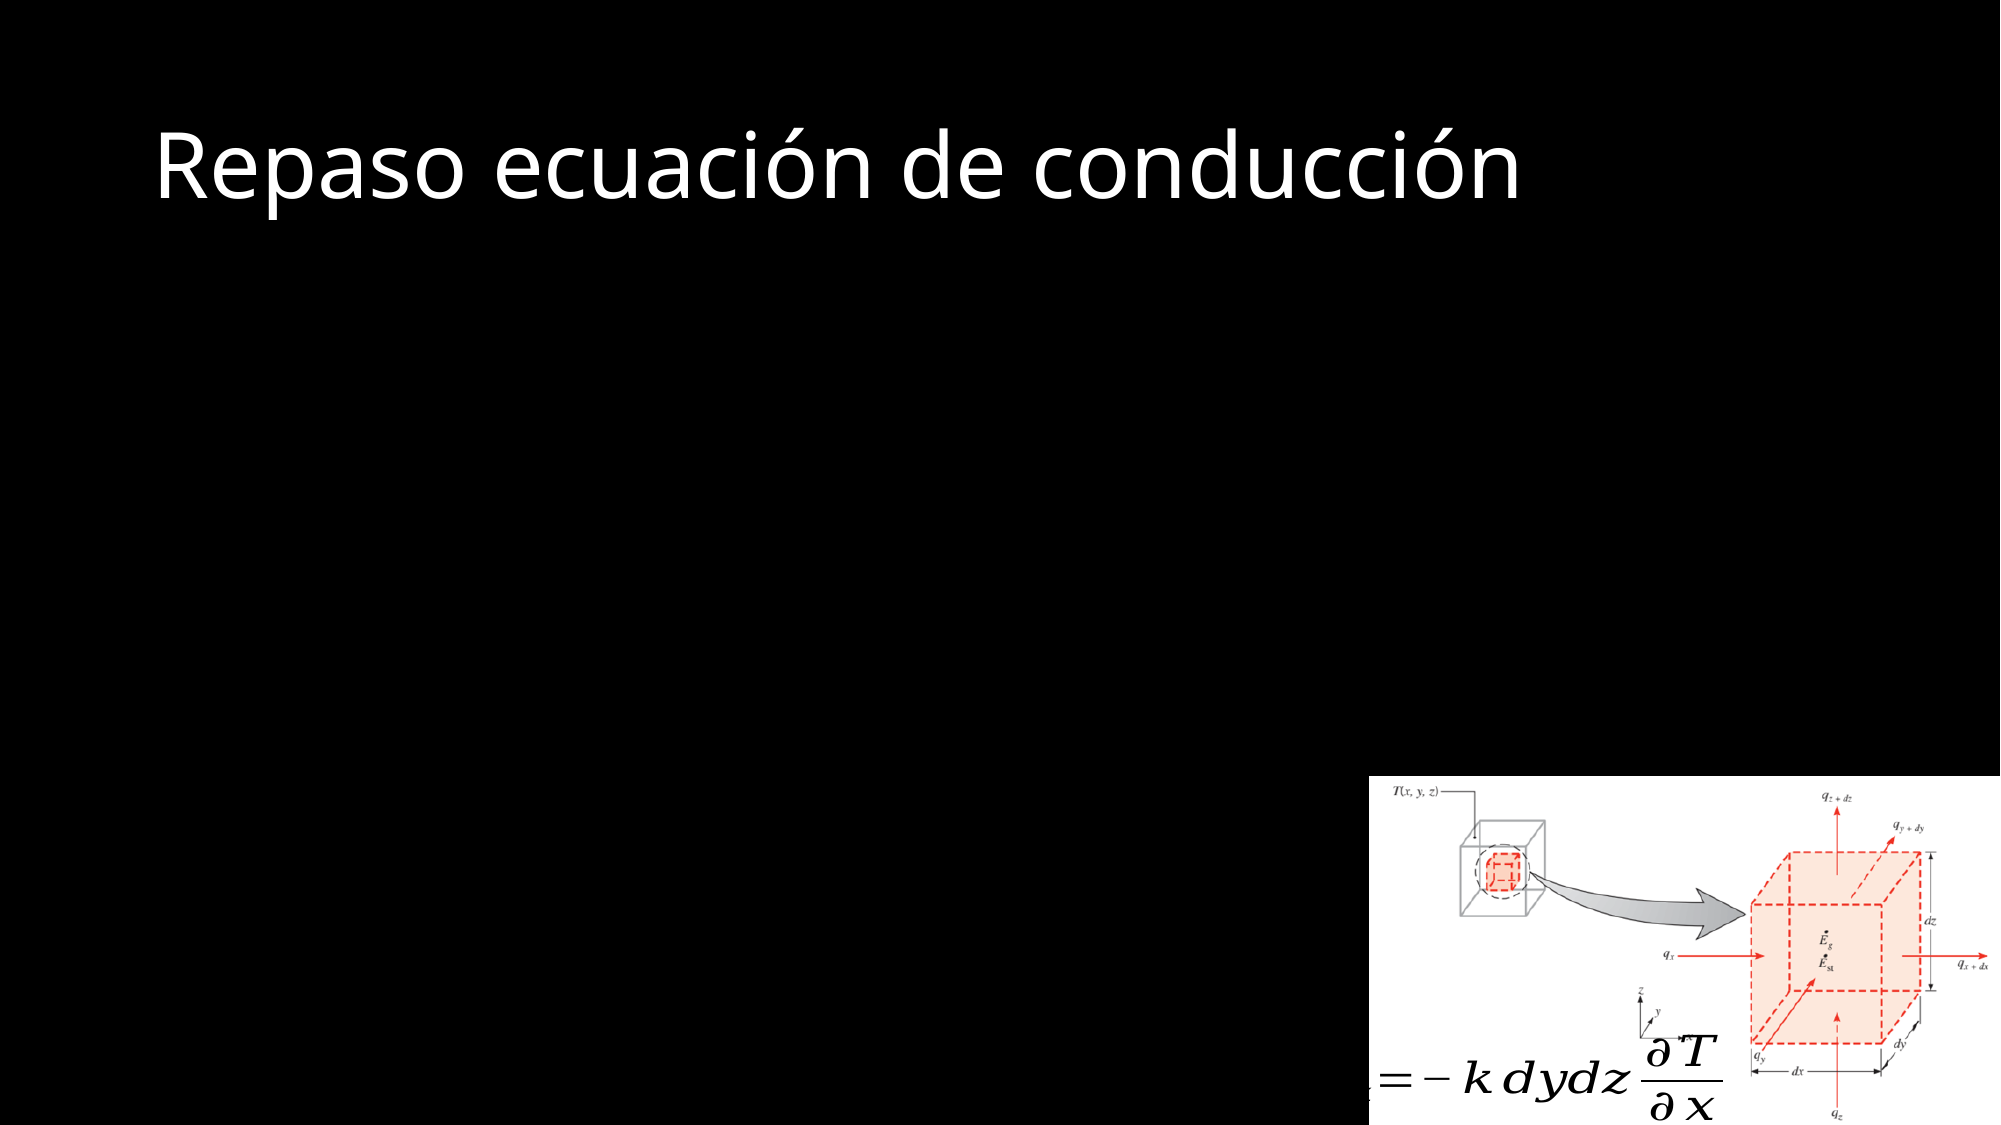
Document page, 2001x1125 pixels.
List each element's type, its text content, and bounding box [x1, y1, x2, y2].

picture [1367, 776, 2000, 1125]
title Repaso ecuación de conducción [137, 59, 1863, 278]
